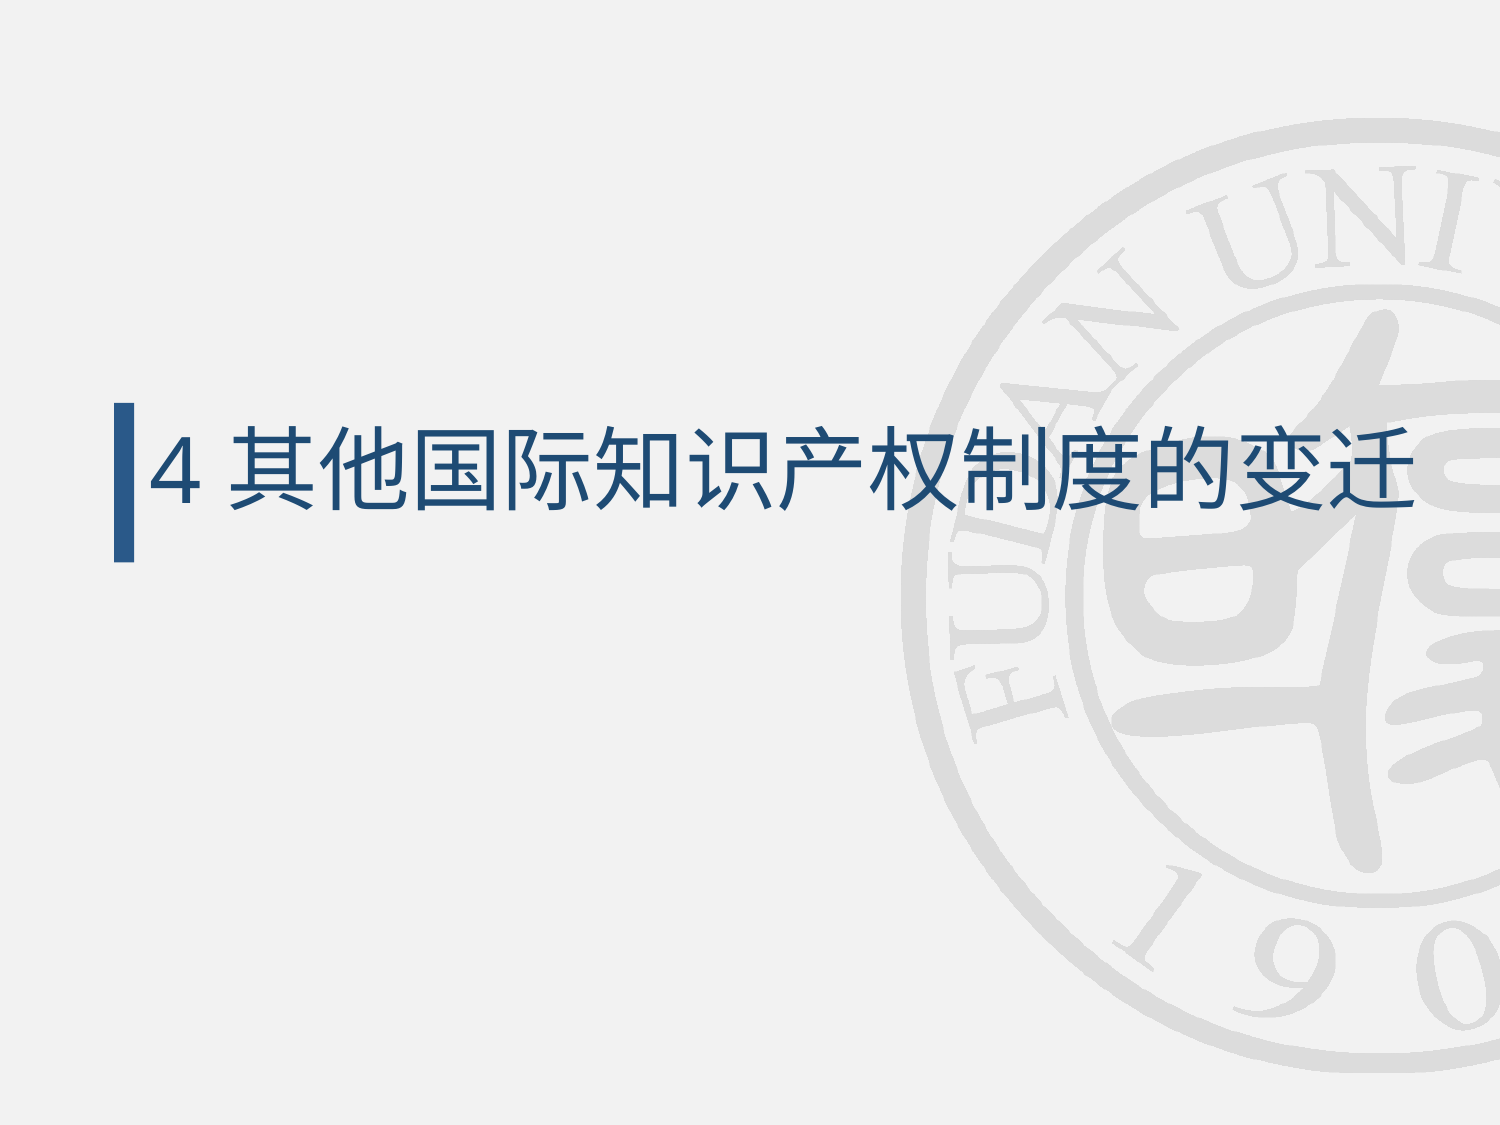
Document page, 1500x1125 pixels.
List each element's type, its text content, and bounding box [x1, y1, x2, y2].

title 其他国际知识产权制度的变迁 [1289, 436, 1439, 531]
text_box 4 [134, 436, 1289, 531]
